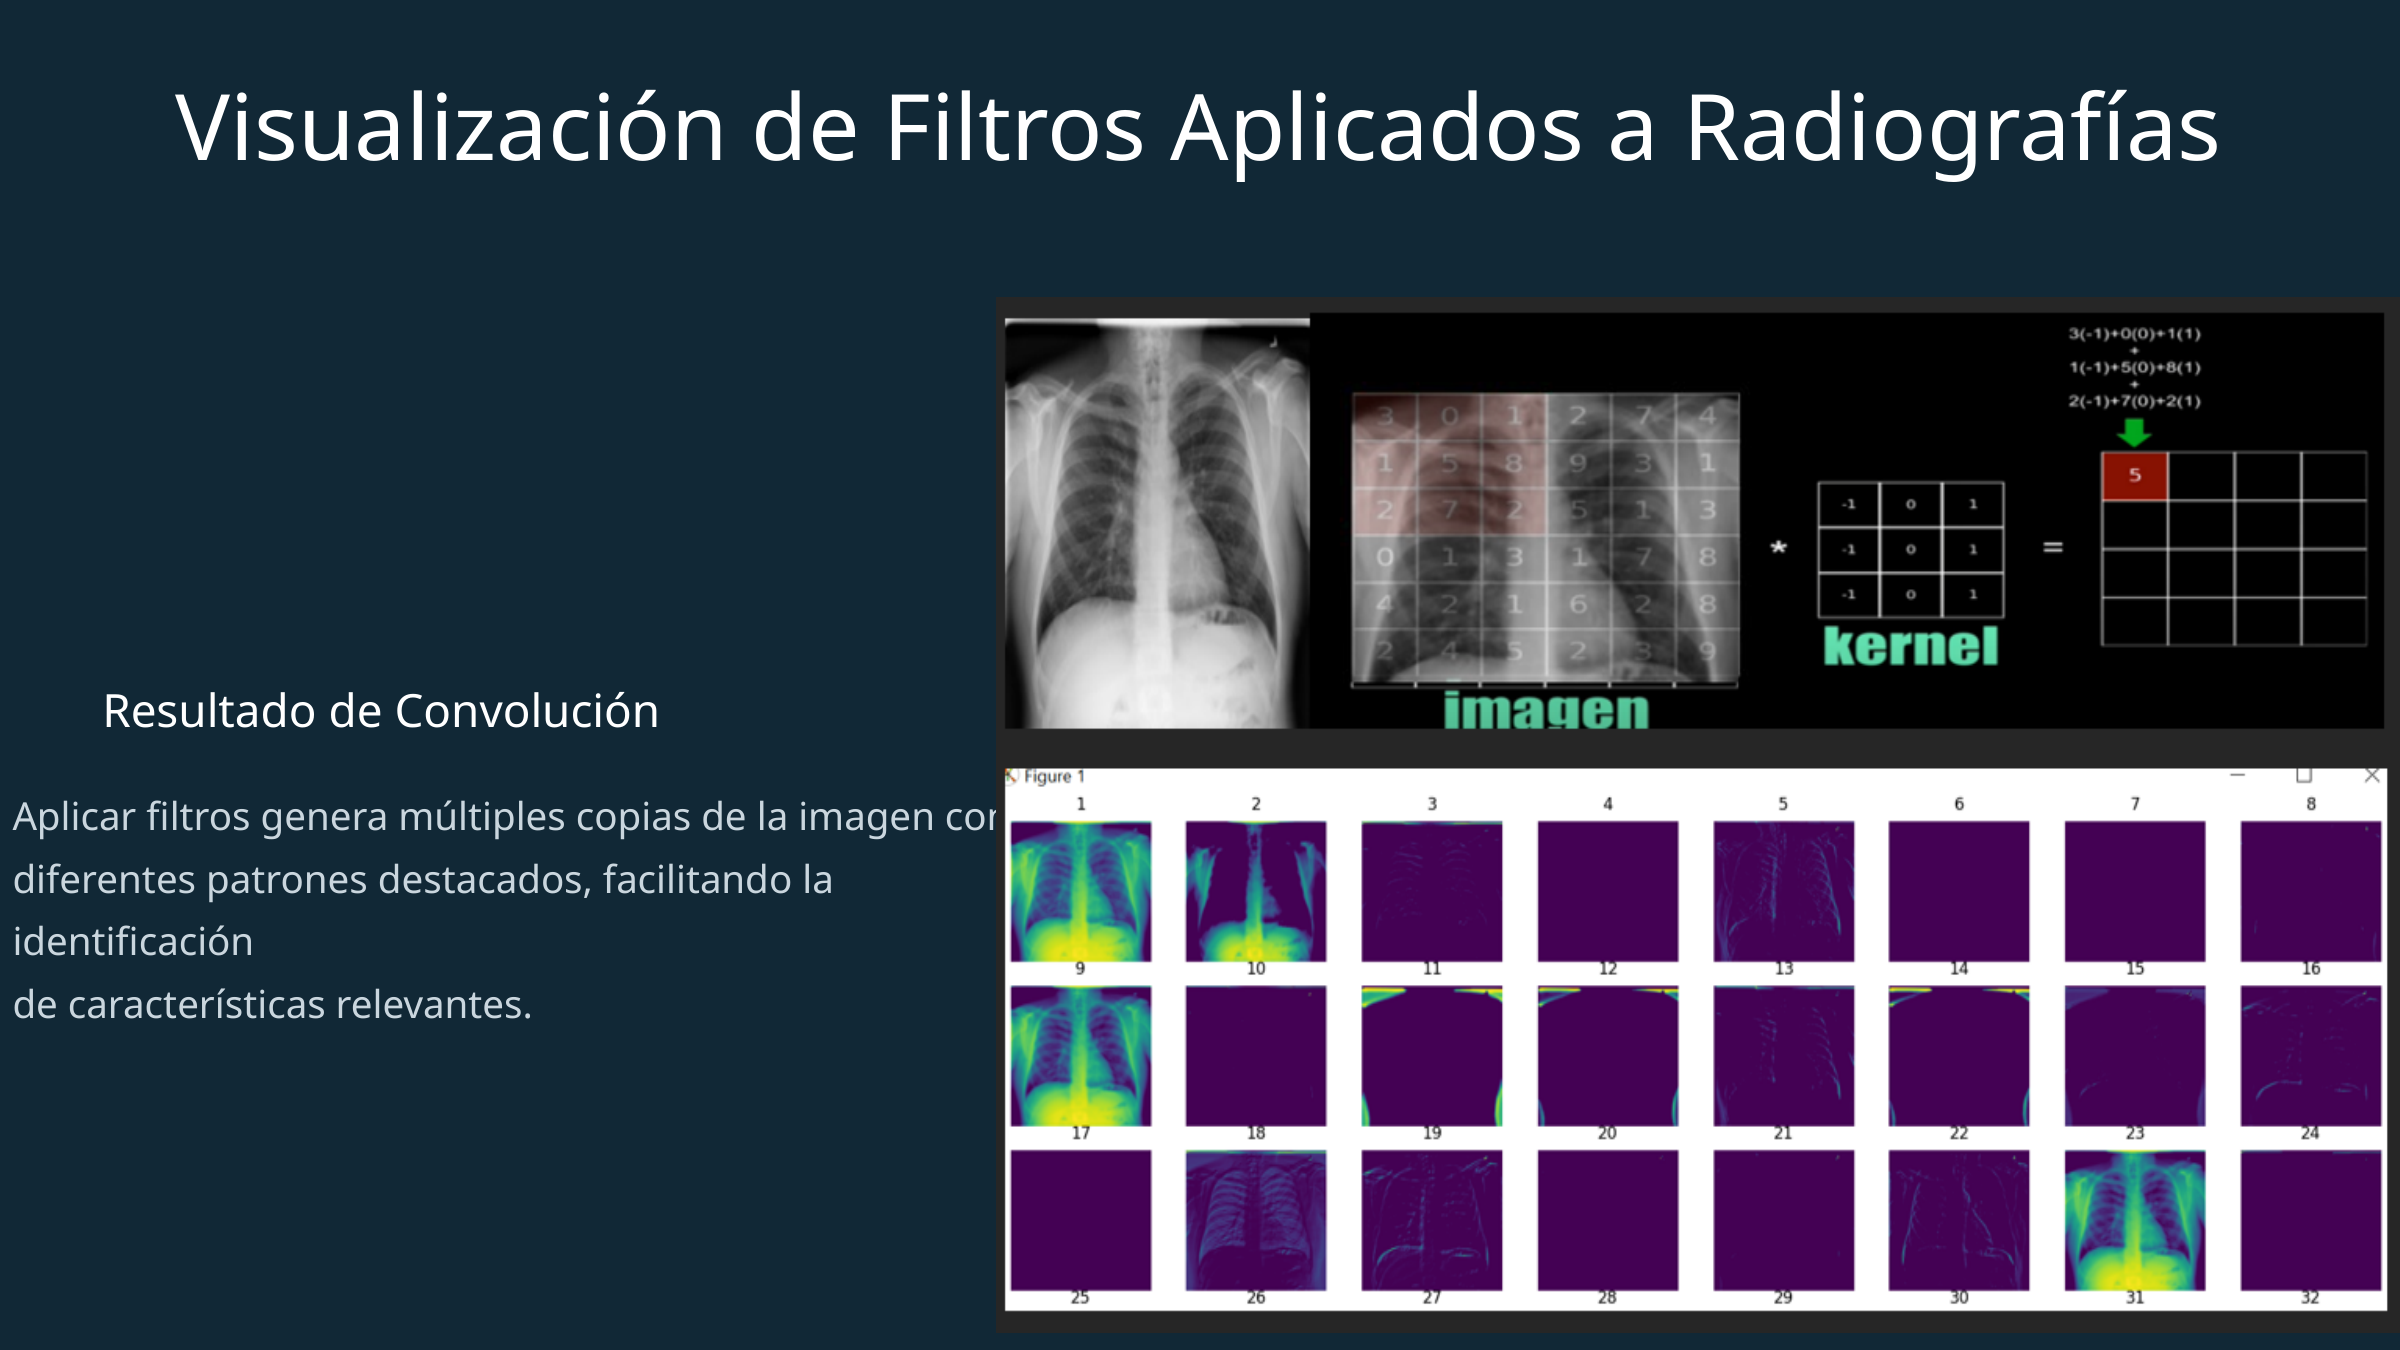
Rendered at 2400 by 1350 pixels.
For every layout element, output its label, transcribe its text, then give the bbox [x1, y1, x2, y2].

picture [996, 297, 2400, 1339]
text_box Aplicar filtros genera múltiples copias de la imagen con diferentes patrones destacados, facilitando la identificación de características relevantes. [12, 776, 996, 965]
text_box Resultado de Convolución [102, 679, 815, 737]
text_box Visualización de Filtros Aplicados a Radiografías [137, 64, 2263, 275]
